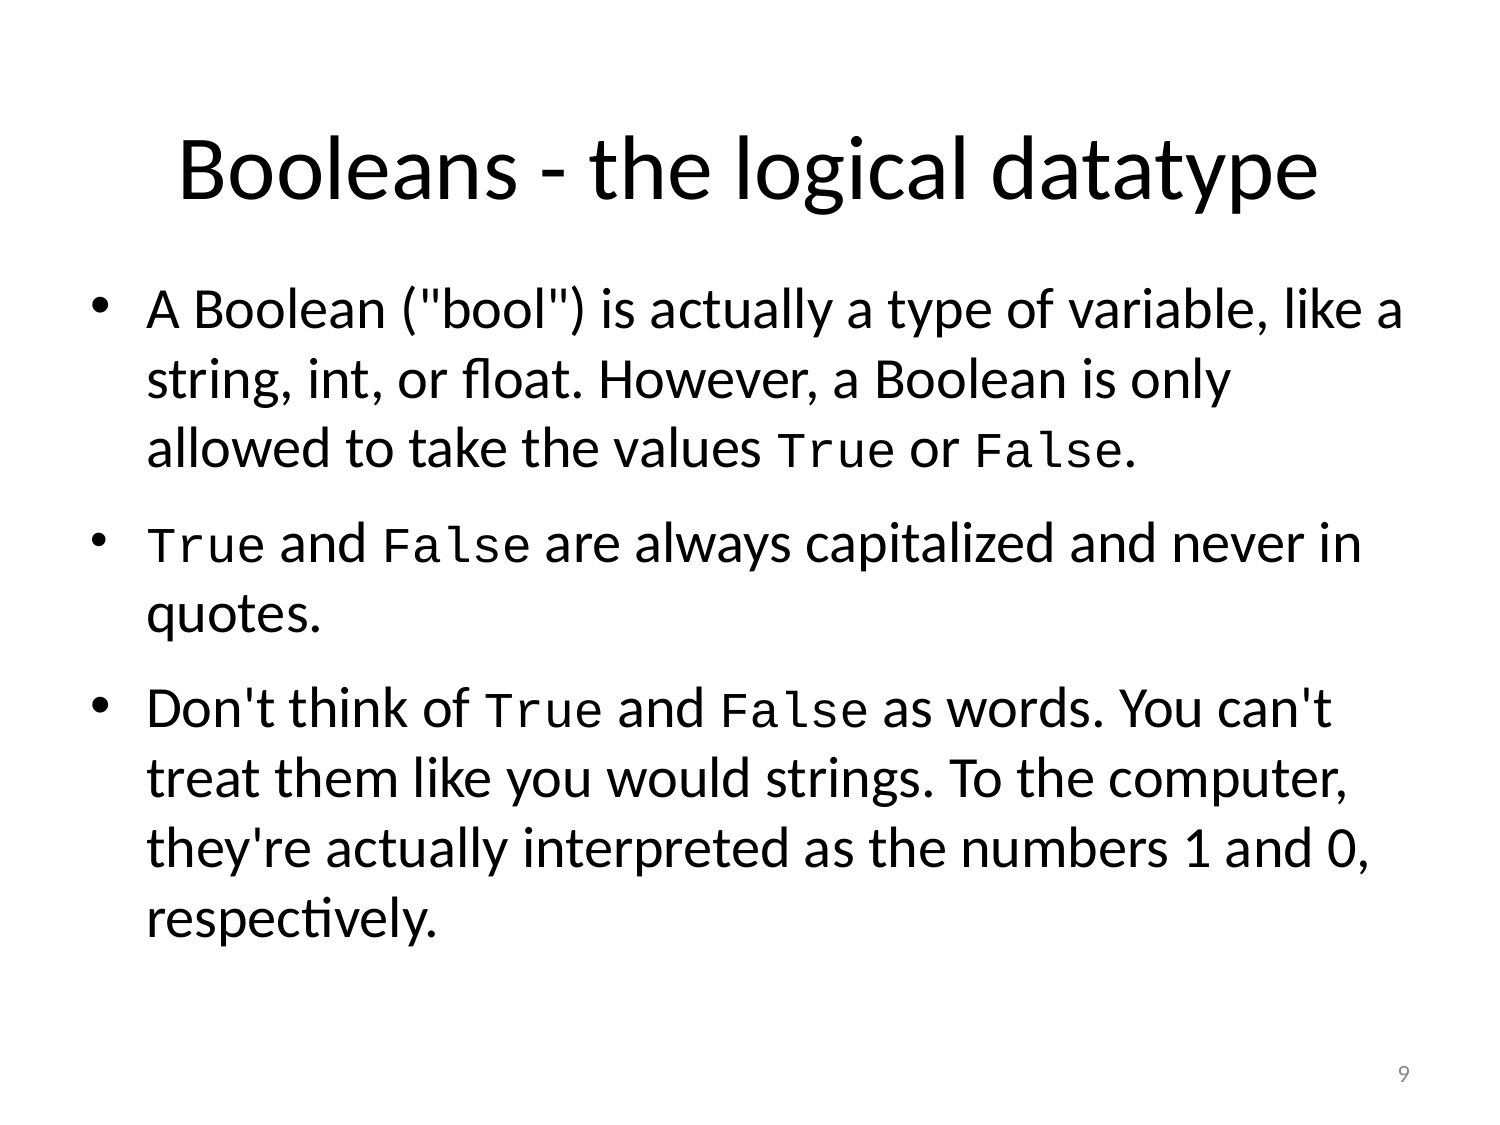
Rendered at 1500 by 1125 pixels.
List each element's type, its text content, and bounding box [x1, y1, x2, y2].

title Booleans - the logical datatype [75, 45, 1425, 233]
slide_number 9 [1074, 1042, 1425, 1103]
list A Boolean ("bool") is actually a type of variable, like a string, int, or float. However, a Boolean is only allowed to take the values True or False. True and False are always capitalized and never in quotes. Don't think of True and False as words. You can't treat them like you would strings. To the computer, they're actually interpreted as the numbers 1 and 0, respectively. [75, 262, 1425, 1005]
